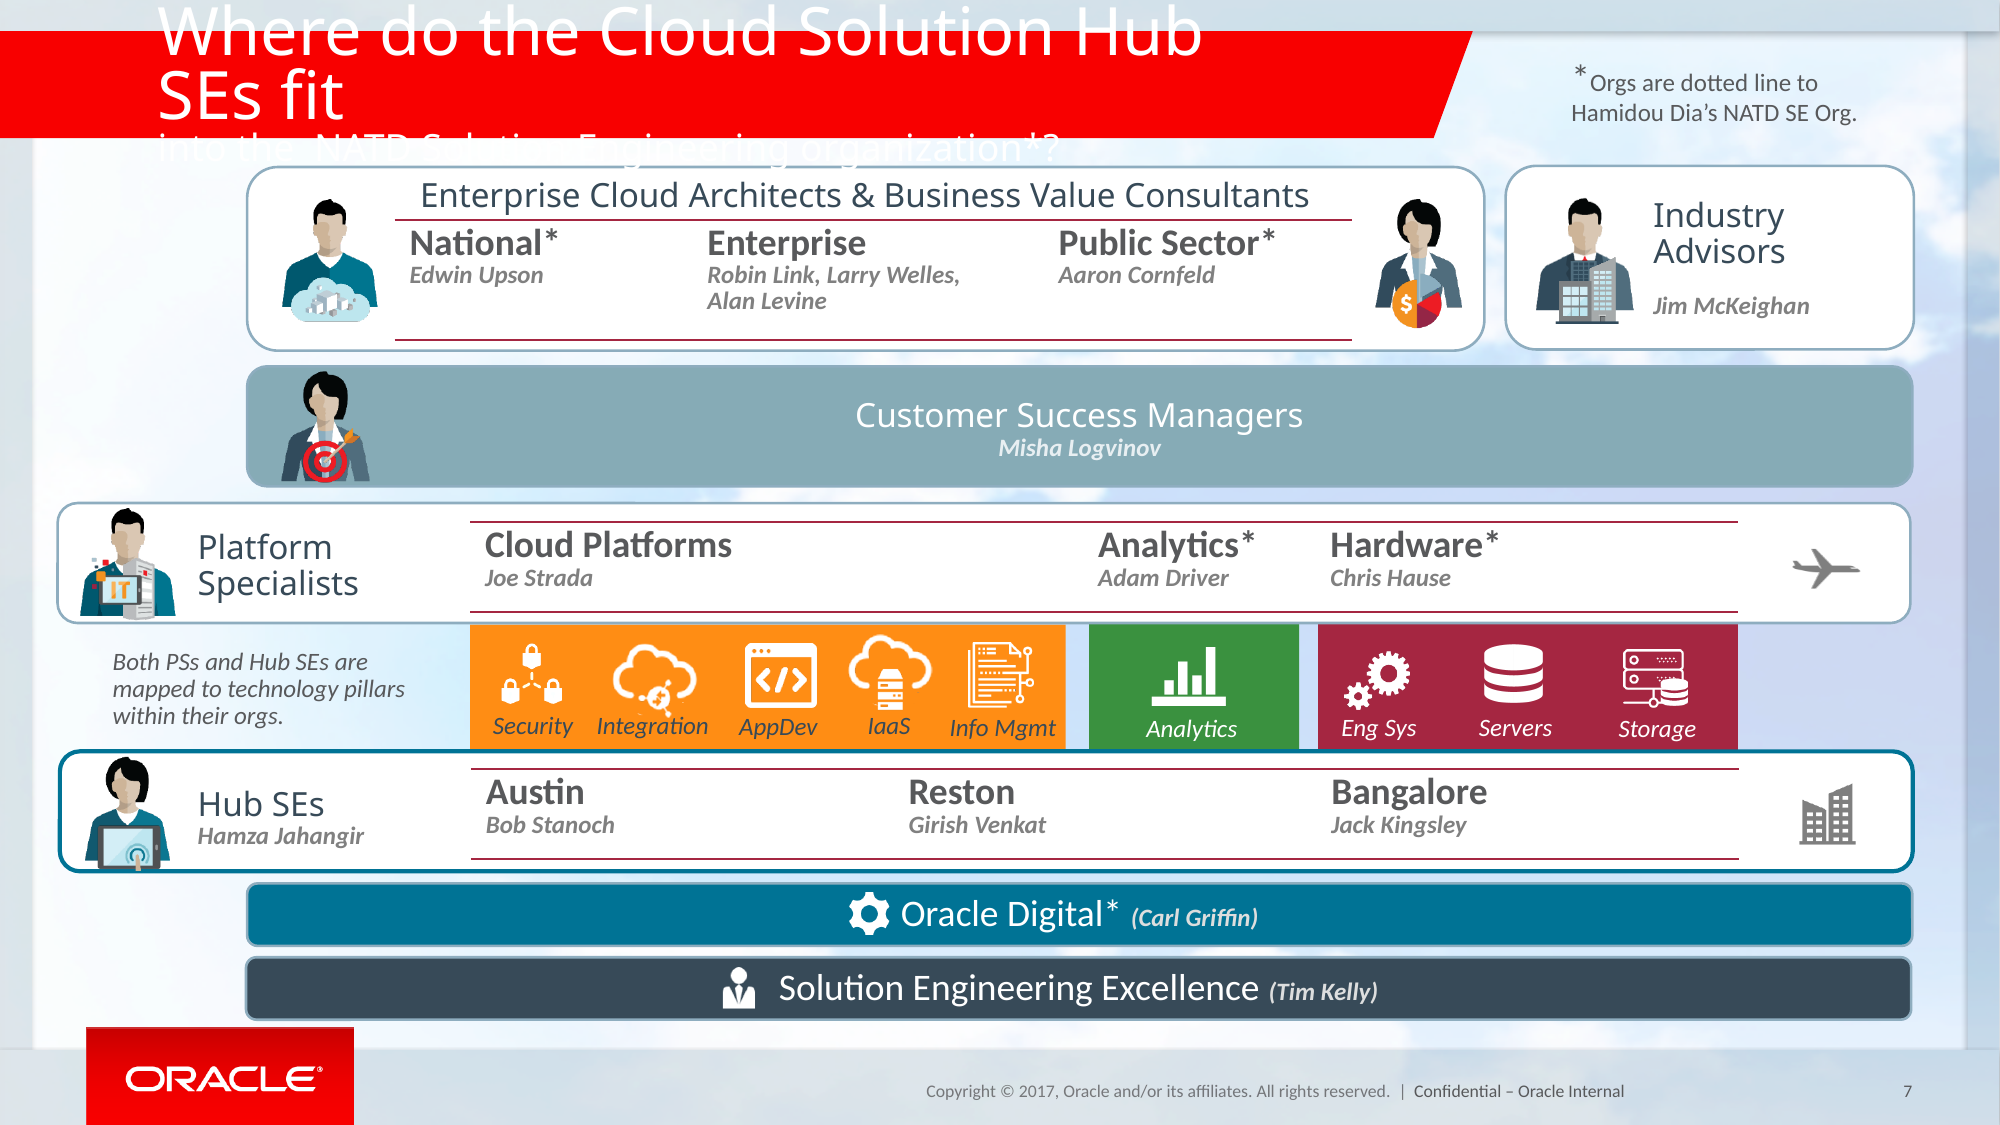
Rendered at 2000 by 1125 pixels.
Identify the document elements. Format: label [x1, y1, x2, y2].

picture [0, 0, 2000, 1125]
text_box [76, 505, 179, 622]
text_box [278, 196, 381, 328]
text_box [81, 753, 176, 871]
